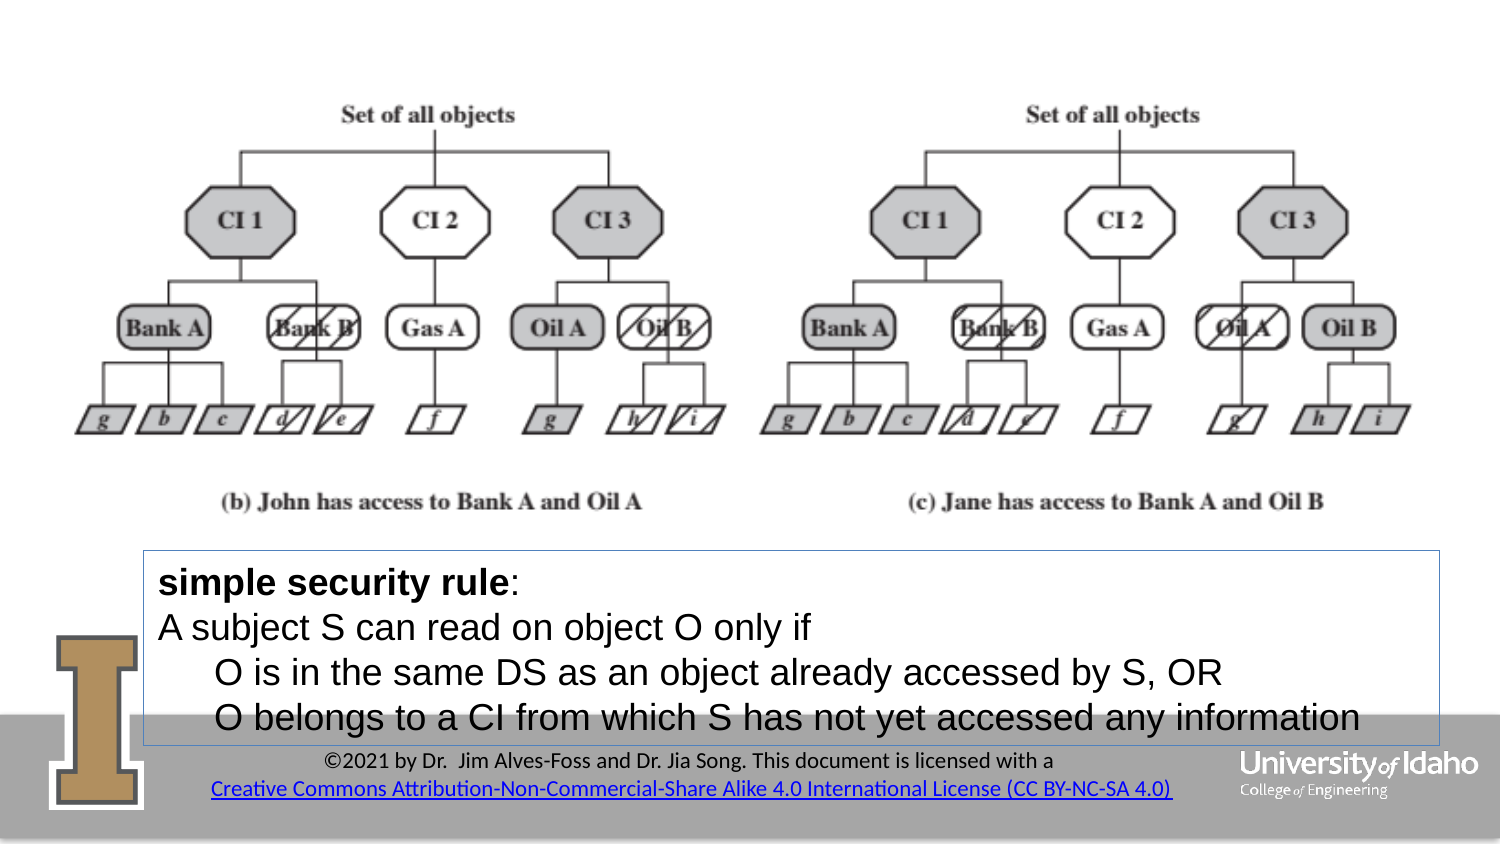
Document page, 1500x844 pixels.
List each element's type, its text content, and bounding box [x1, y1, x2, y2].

picture [0, 80, 1486, 566]
text_box simple security rule: A subject S can read on object O only if O is in the same DS as an object already accessed by S, OR O belongs to a CI from which S has not yet accessed any information [143, 573, 1440, 746]
